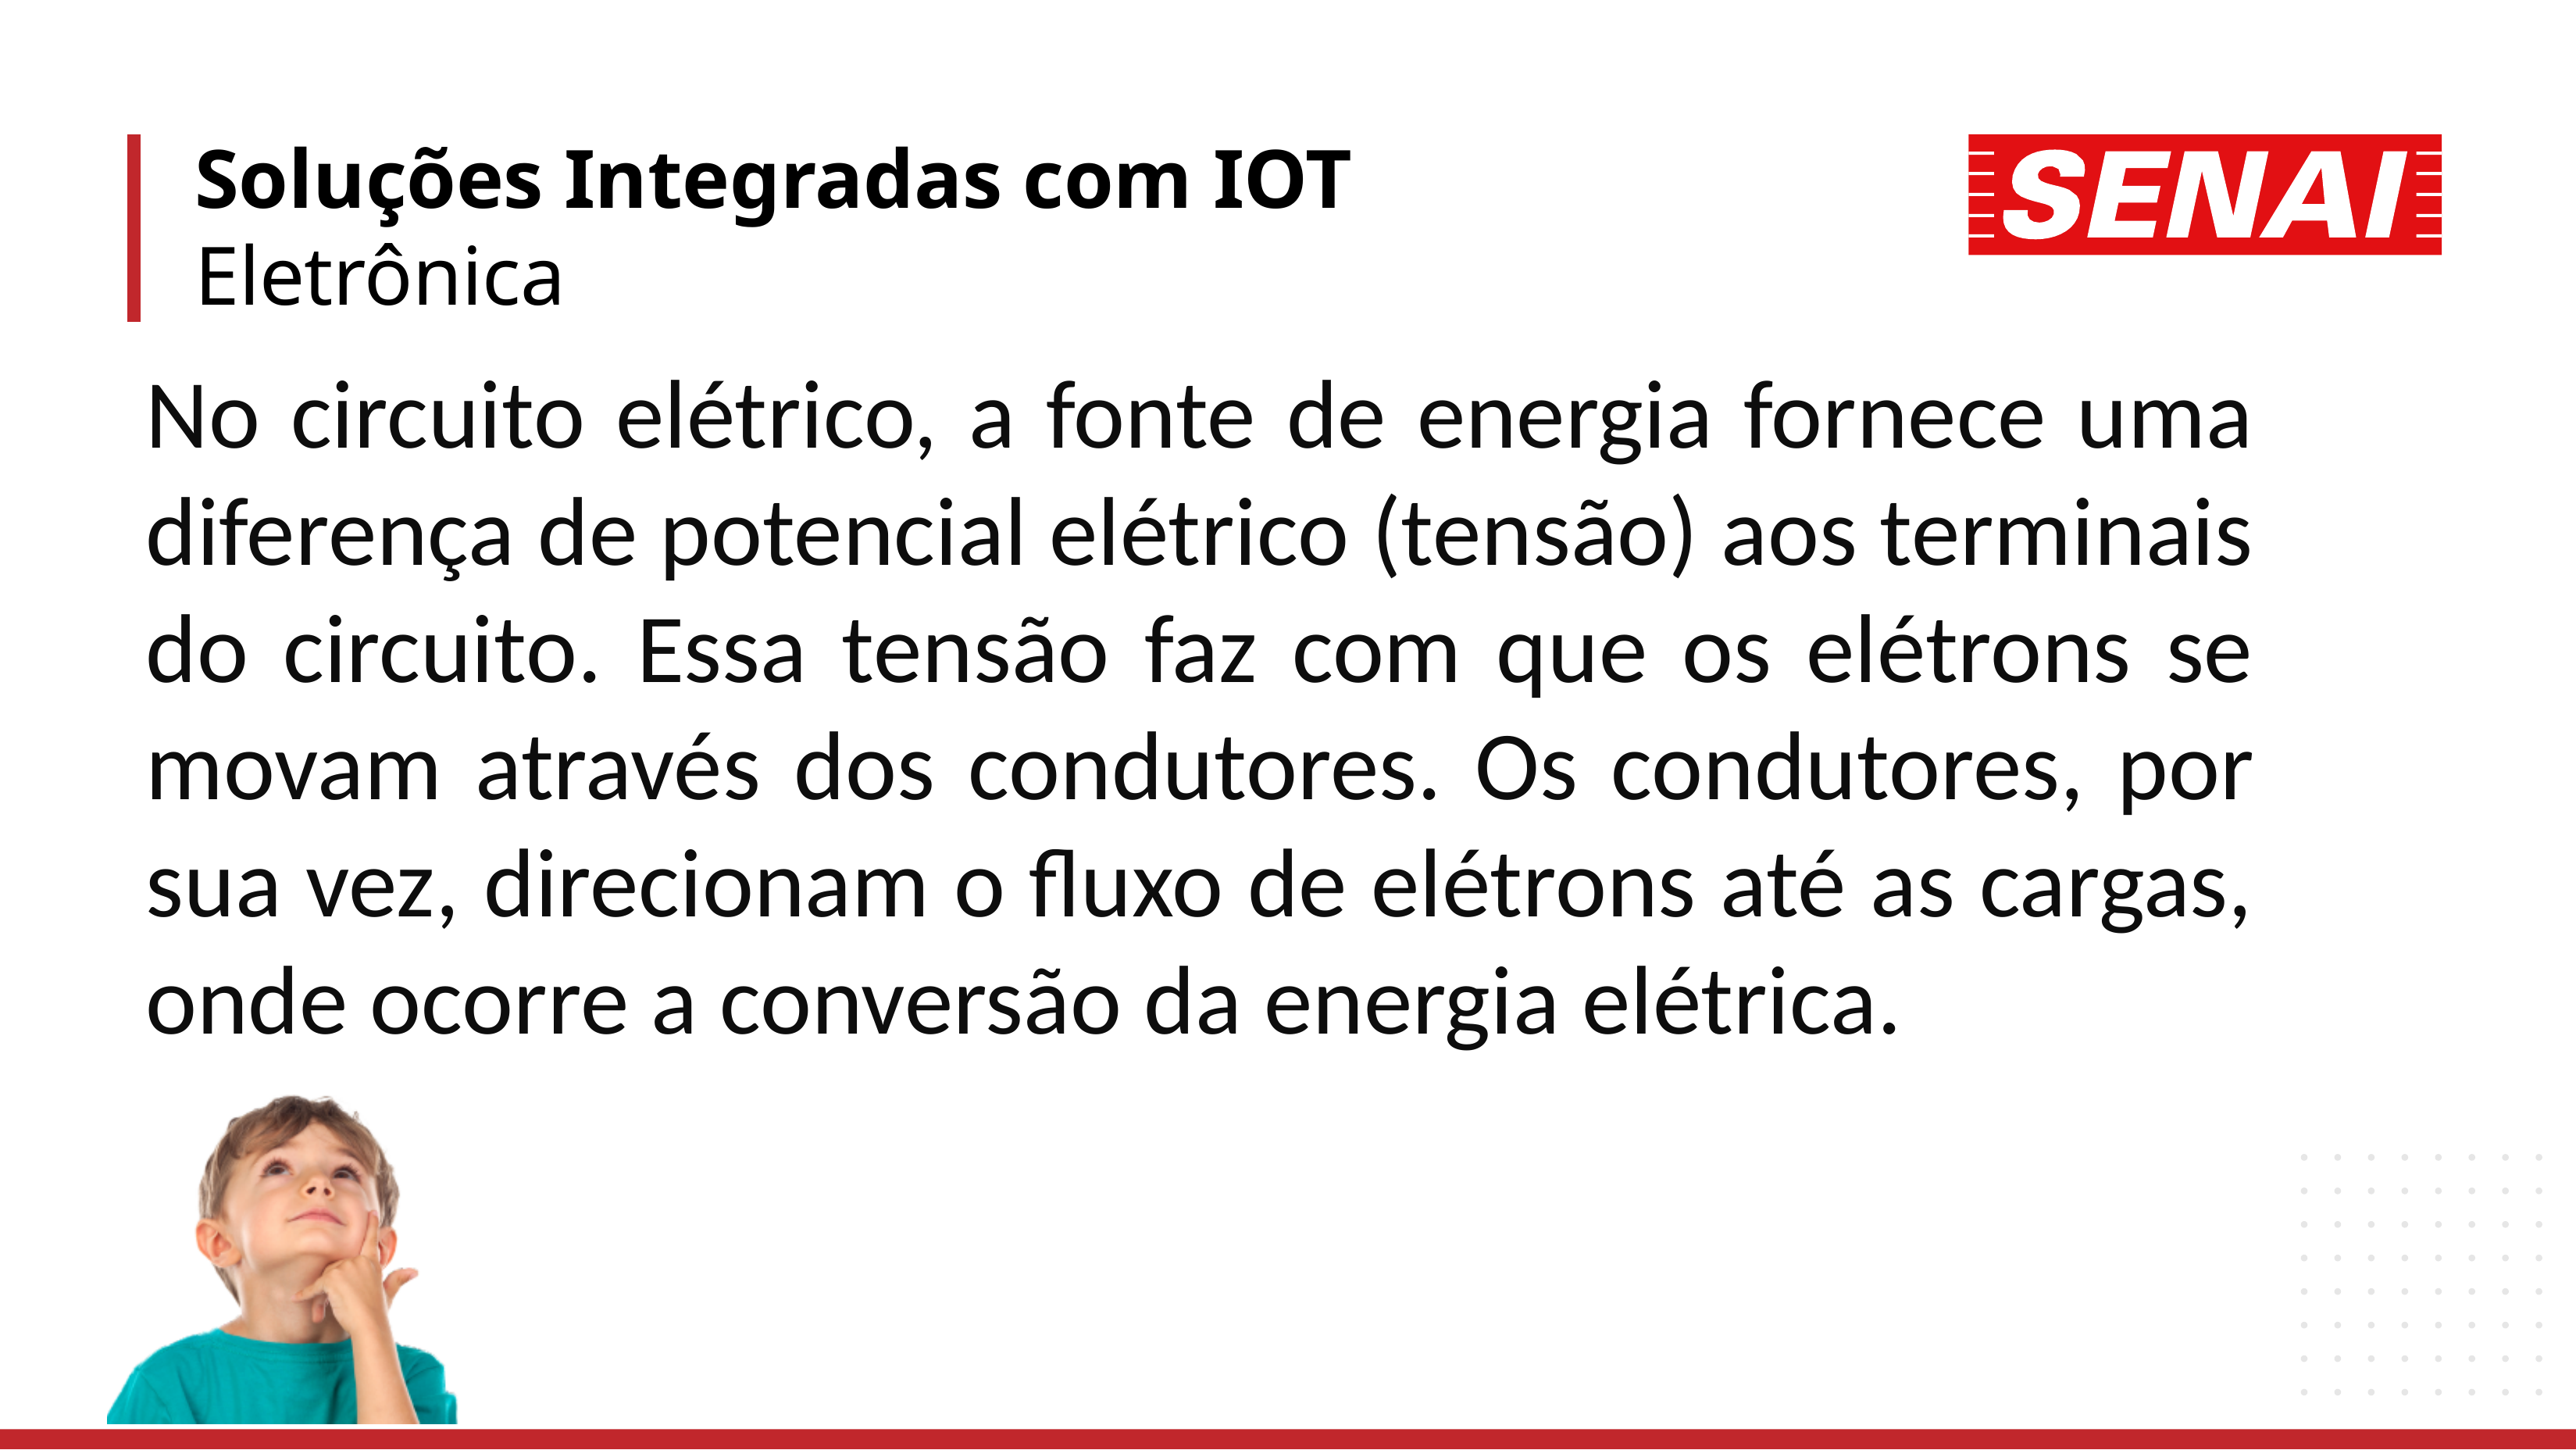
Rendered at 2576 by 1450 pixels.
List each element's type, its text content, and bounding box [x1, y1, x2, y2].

text_box [2468, 1188, 2476, 1195]
text_box [2535, 1288, 2542, 1295]
text_box [2367, 1321, 2375, 1329]
text_box No circuito elétrico, a fonte de energia fornece uma diferença de potencial elétrico (tensão) aos terminais do circuito. Essa tensão faz com que os elétrons se movam através dos condutores. Os condutores, por sua vez, direcionam o fluxo de elétrons até as cargas, onde ocorre a conversão da energia elétrica. [134, 345, 2267, 1383]
text_box [2502, 1321, 2509, 1329]
text_box Soluções Integradas com IOT Eletrônica [193, 126, 1517, 321]
text_box [2468, 1154, 2476, 1161]
text_box [2502, 1254, 2509, 1262]
text_box [2401, 1221, 2409, 1228]
text_box [2334, 1321, 2342, 1329]
text_box [2502, 1188, 2509, 1195]
text_box [2502, 1388, 2509, 1396]
text_box [2435, 1154, 2442, 1161]
text_box [2502, 1355, 2509, 1362]
text_box [2435, 1221, 2442, 1228]
text_box [2300, 1355, 2308, 1362]
text_box [2401, 1154, 2409, 1161]
text_box [2401, 1288, 2409, 1295]
text_box [2535, 1321, 2542, 1329]
text_box [2468, 1288, 2476, 1295]
text_box [2334, 1154, 2342, 1161]
text_box [2334, 1388, 2342, 1396]
text_box [2468, 1321, 2476, 1329]
text_box [2435, 1388, 2442, 1396]
text_box [0, 1429, 2576, 1449]
text_box [2367, 1355, 2375, 1362]
text_box [2334, 1221, 2342, 1228]
text_box [2401, 1188, 2409, 1195]
text_box [2468, 1221, 2476, 1228]
text_box [2502, 1154, 2509, 1161]
text_box [2334, 1288, 2342, 1295]
text_box [2468, 1388, 2476, 1396]
text_box [2435, 1254, 2442, 1262]
text_box [2367, 1254, 2375, 1262]
text_box [2535, 1154, 2542, 1161]
text_box [2367, 1154, 2375, 1161]
text_box [2535, 1188, 2542, 1195]
text_box [2300, 1321, 2308, 1329]
picture [107, 1085, 464, 1424]
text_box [1968, 134, 2442, 255]
text_box [2502, 1221, 2509, 1228]
text_box [2535, 1254, 2542, 1262]
text_box [2300, 1288, 2308, 1295]
text_box [2300, 1221, 2308, 1228]
text_box [2300, 1154, 2308, 1161]
text_box [2334, 1254, 2342, 1262]
text_box [2300, 1188, 2308, 1195]
text_box [2401, 1254, 2409, 1262]
text_box [2435, 1288, 2442, 1295]
text_box [2535, 1355, 2542, 1362]
text_box [2367, 1288, 2375, 1295]
text_box [2300, 1254, 2308, 1262]
text_box [2334, 1188, 2342, 1195]
text_box [2401, 1388, 2409, 1396]
text_box [2367, 1221, 2375, 1228]
text_box [2401, 1321, 2409, 1329]
text_box [2300, 1388, 2308, 1396]
text_box [2435, 1321, 2442, 1329]
text_box [2535, 1221, 2542, 1228]
text_box [2367, 1188, 2375, 1195]
text_box [2435, 1355, 2442, 1362]
text_box [2367, 1388, 2375, 1396]
text_box [2502, 1288, 2509, 1295]
text_box [2401, 1355, 2409, 1362]
text_box [2334, 1355, 2342, 1362]
text_box [2535, 1388, 2542, 1396]
text_box [2468, 1254, 2476, 1262]
text_box [2468, 1355, 2476, 1362]
text_box [2435, 1188, 2442, 1195]
